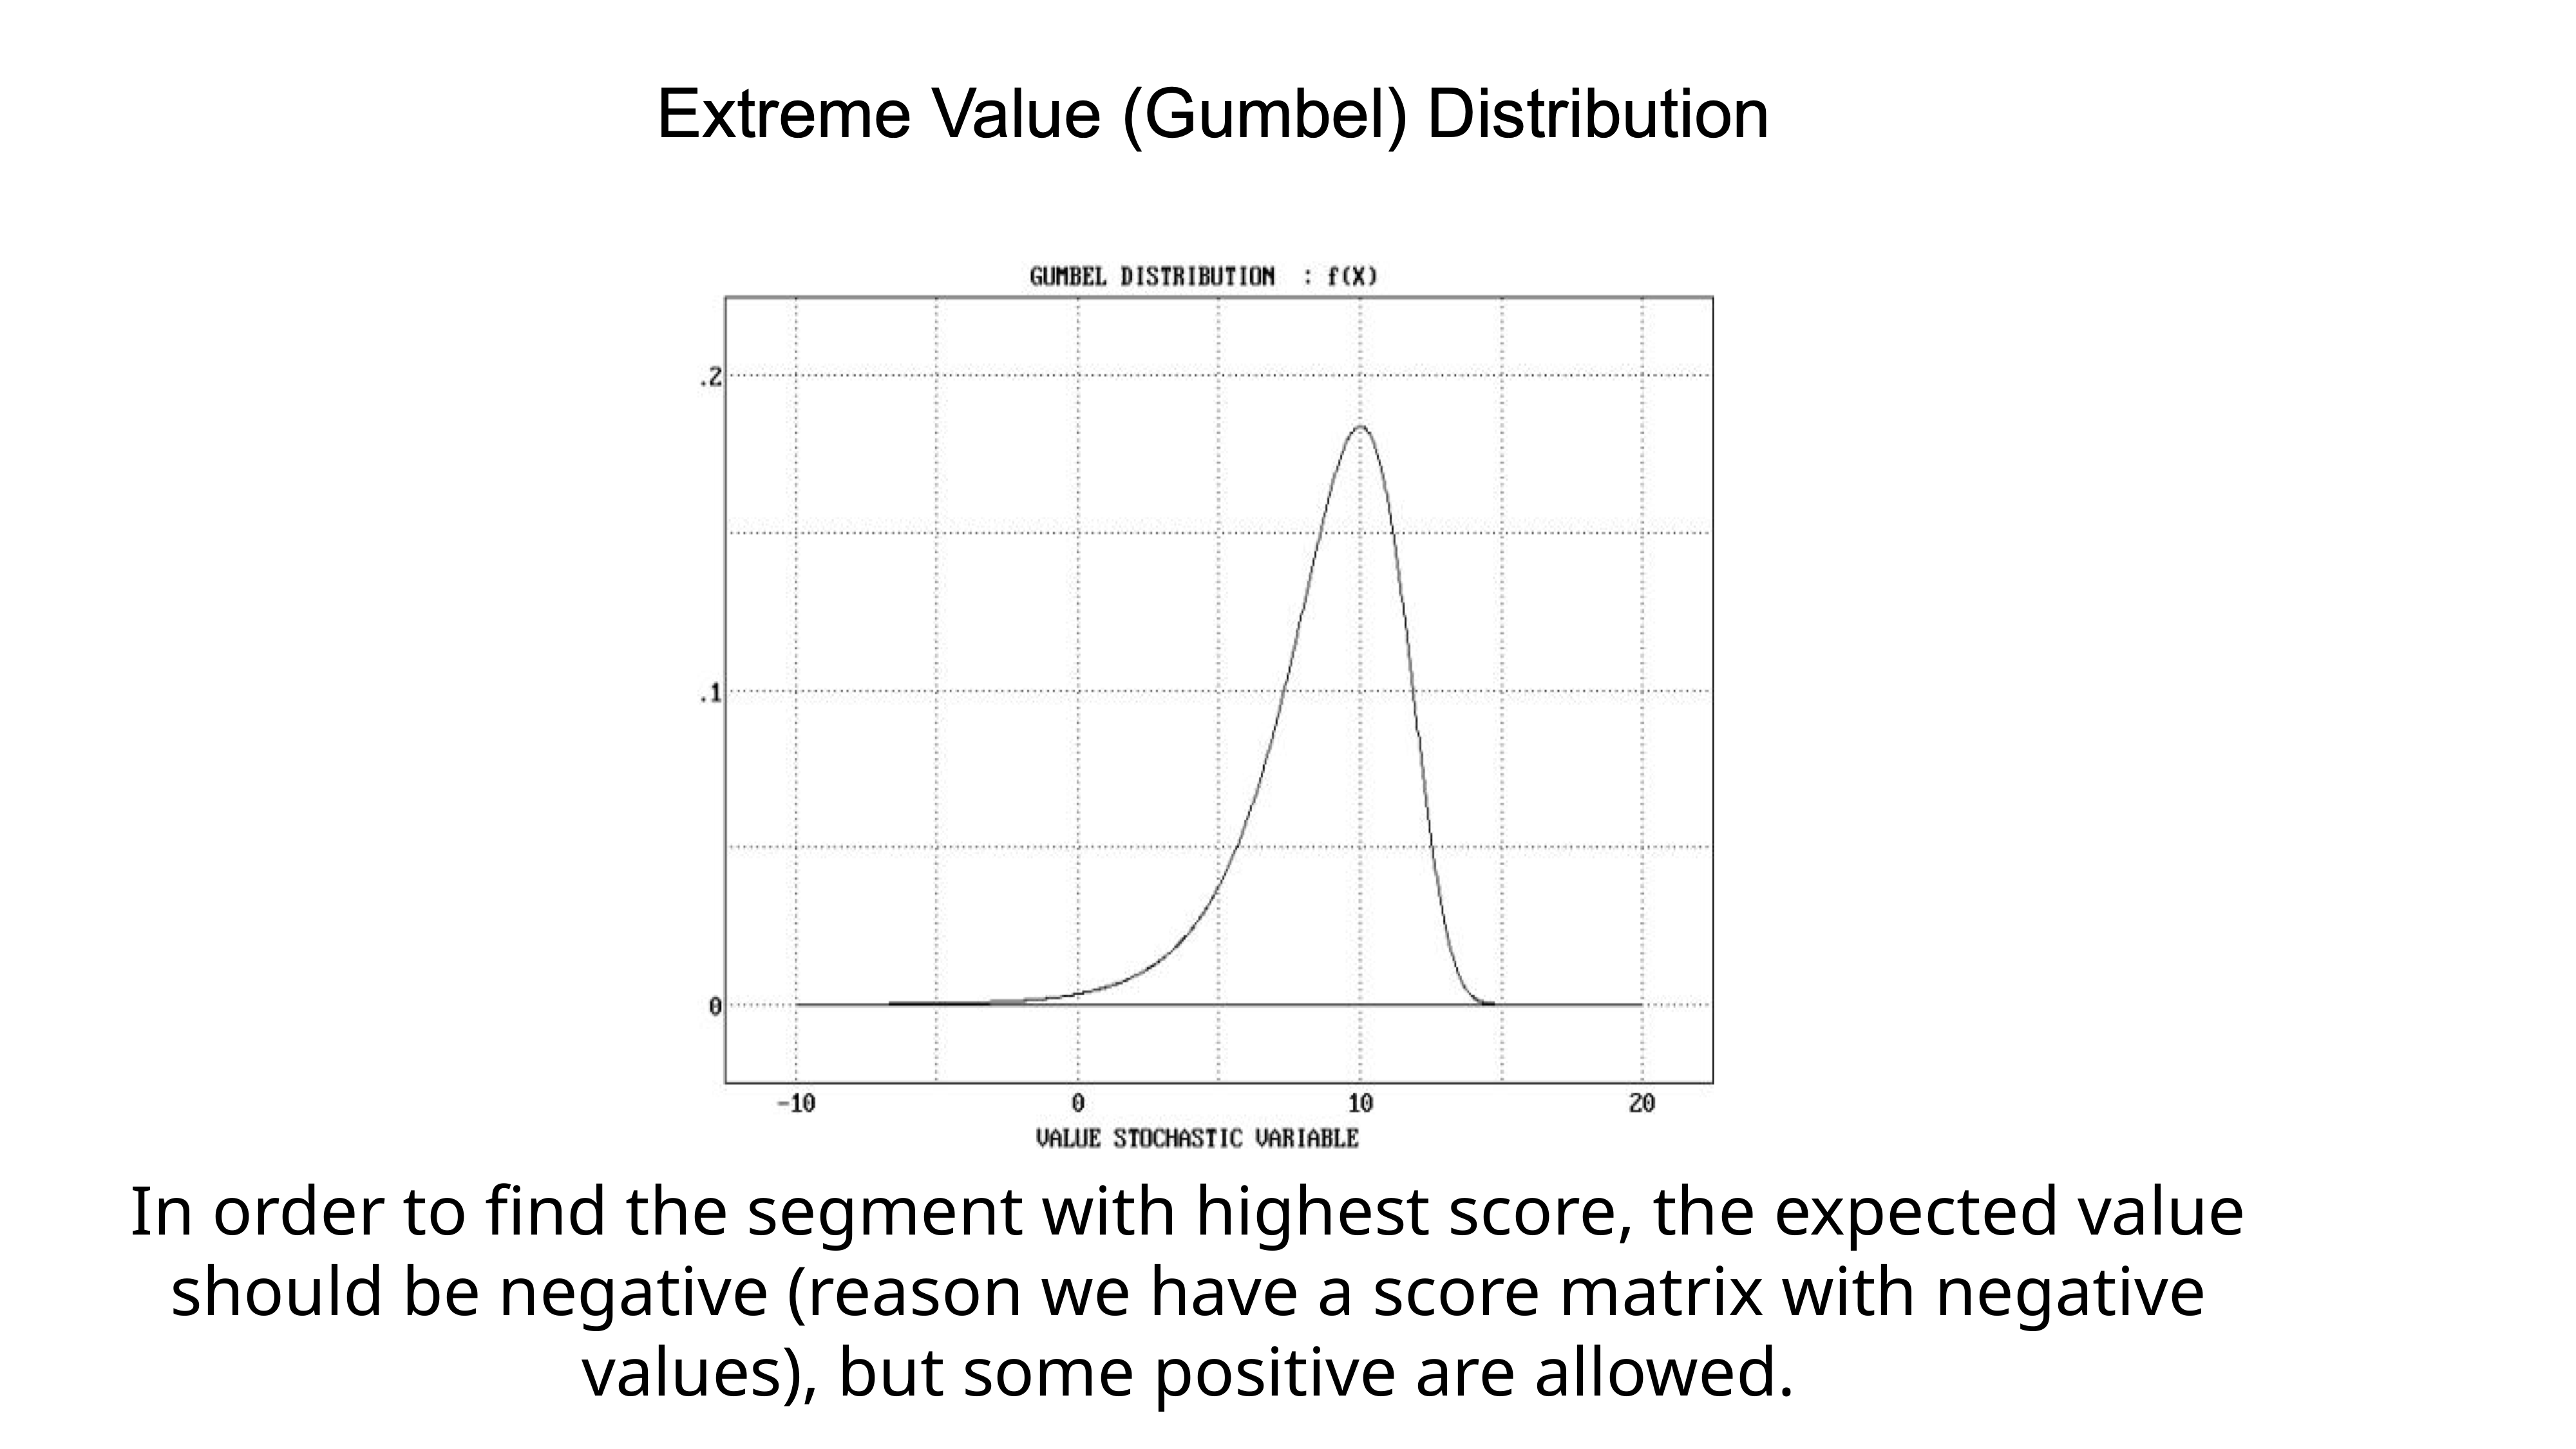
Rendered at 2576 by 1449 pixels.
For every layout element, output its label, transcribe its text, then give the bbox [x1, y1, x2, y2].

picture [582, 55, 1797, 1170]
text_box In order to find the segment with highest score, the expected value should be negative (reason we have a score matrix with negative values), but some positive are allowed. [79, 1162, 2299, 1415]
